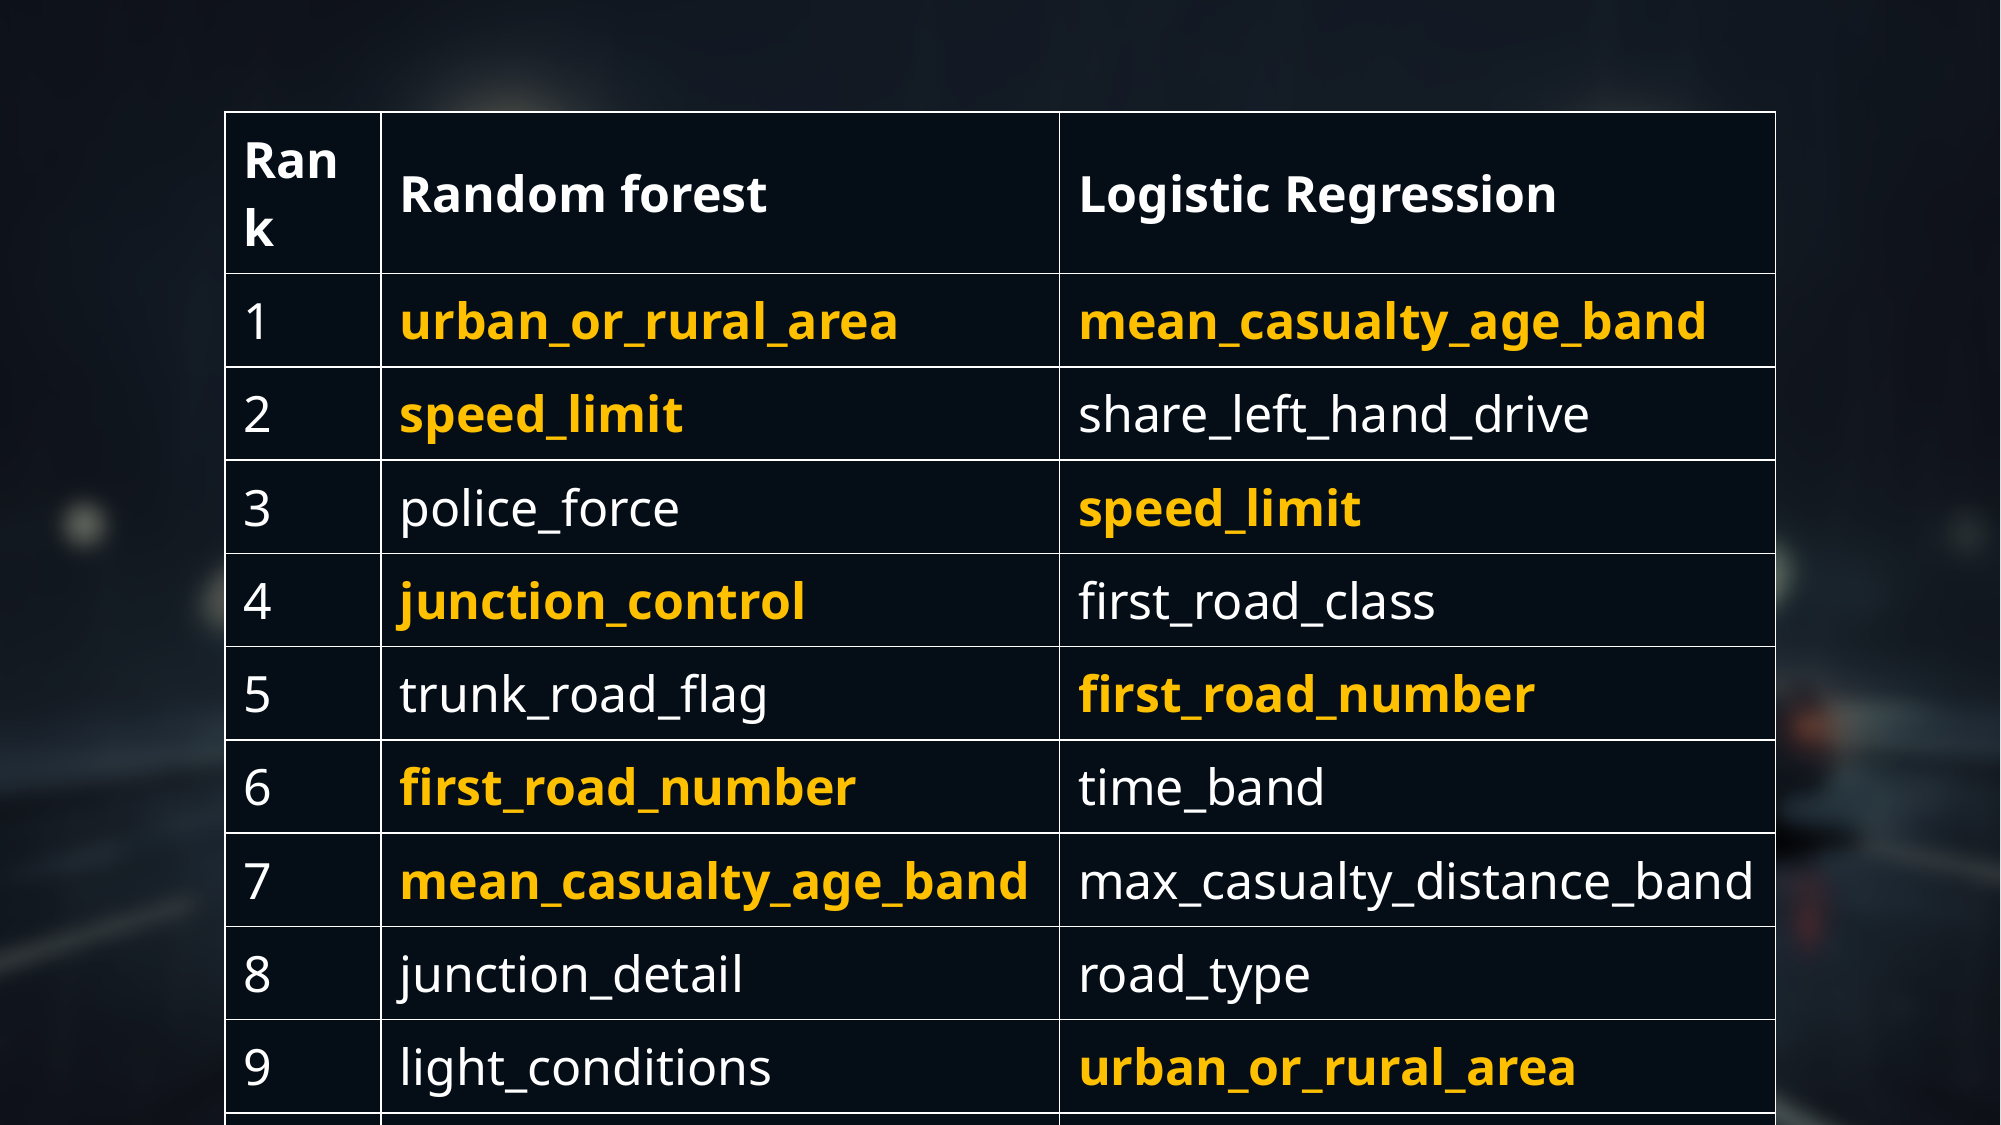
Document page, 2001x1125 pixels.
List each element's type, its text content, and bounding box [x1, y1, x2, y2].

table_cell junction_detail [382, 927, 1059, 1019]
table_cell time_band [1060, 741, 1775, 832]
table_cell urban_or_rural_area [1060, 1020, 1775, 1112]
table_cell first_road_number [1060, 647, 1775, 739]
table_header Logistic Regression [1060, 113, 1775, 273]
table_cell 5 [226, 647, 380, 739]
table_header Rank [226, 113, 380, 273]
table_cell max_casualty_distance_band [1060, 834, 1775, 926]
table_cell junction_control [1060, 1114, 1775, 1125]
table_cell mean_casualty_age_band [1060, 274, 1775, 366]
table_cell 4 [226, 554, 380, 646]
table_cell junction_control [382, 554, 1059, 646]
table_cell light_conditions [382, 1020, 1059, 1112]
table_cell speed_limit [1060, 461, 1775, 553]
table_cell police_force [382, 461, 1059, 553]
table_cell 1 [226, 274, 380, 366]
table_cell mean_casualty_age_band [382, 834, 1059, 926]
table_cell 8 [226, 927, 380, 1019]
table_cell speed_limit [382, 368, 1059, 459]
table_cell share_left_hand_drive [1060, 368, 1775, 459]
table_cell trunk_road_flag [382, 647, 1059, 739]
table_cell 2 [226, 368, 380, 459]
table_cell 3 [226, 461, 380, 553]
table_cell pedestrian_crossing [382, 1114, 1059, 1125]
picture [0, 0, 2001, 1125]
table_cell first_road_class [1060, 554, 1775, 646]
table_cell 9 [226, 1020, 380, 1112]
table_cell 7 [226, 834, 380, 926]
table_cell urban_or_rural_area [382, 274, 1059, 366]
table_cell 10 [226, 1114, 380, 1125]
table_cell first_road_number [382, 741, 1059, 832]
table_header Random forest [382, 113, 1059, 273]
table_cell 6 [226, 741, 380, 832]
table_cell road_type [1060, 927, 1775, 1019]
